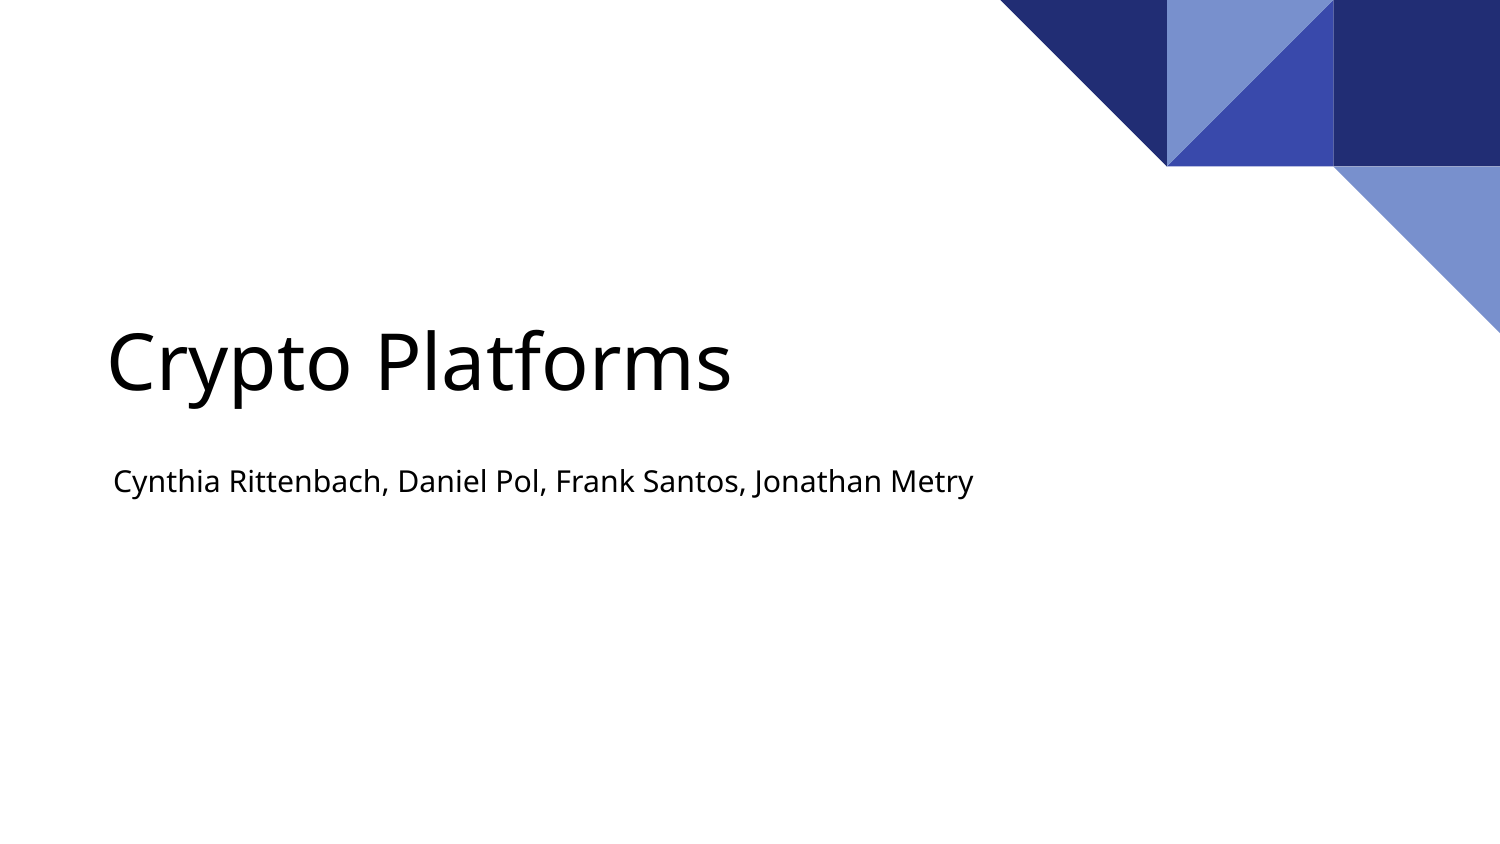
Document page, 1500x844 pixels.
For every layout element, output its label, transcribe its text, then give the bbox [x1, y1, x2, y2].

title Crypto Platforms [91, 291, 1441, 429]
subtitle Cynthia Rittenbach, Daniel Pol, Frank Santos, Jonathan Metry [98, 445, 1447, 517]
